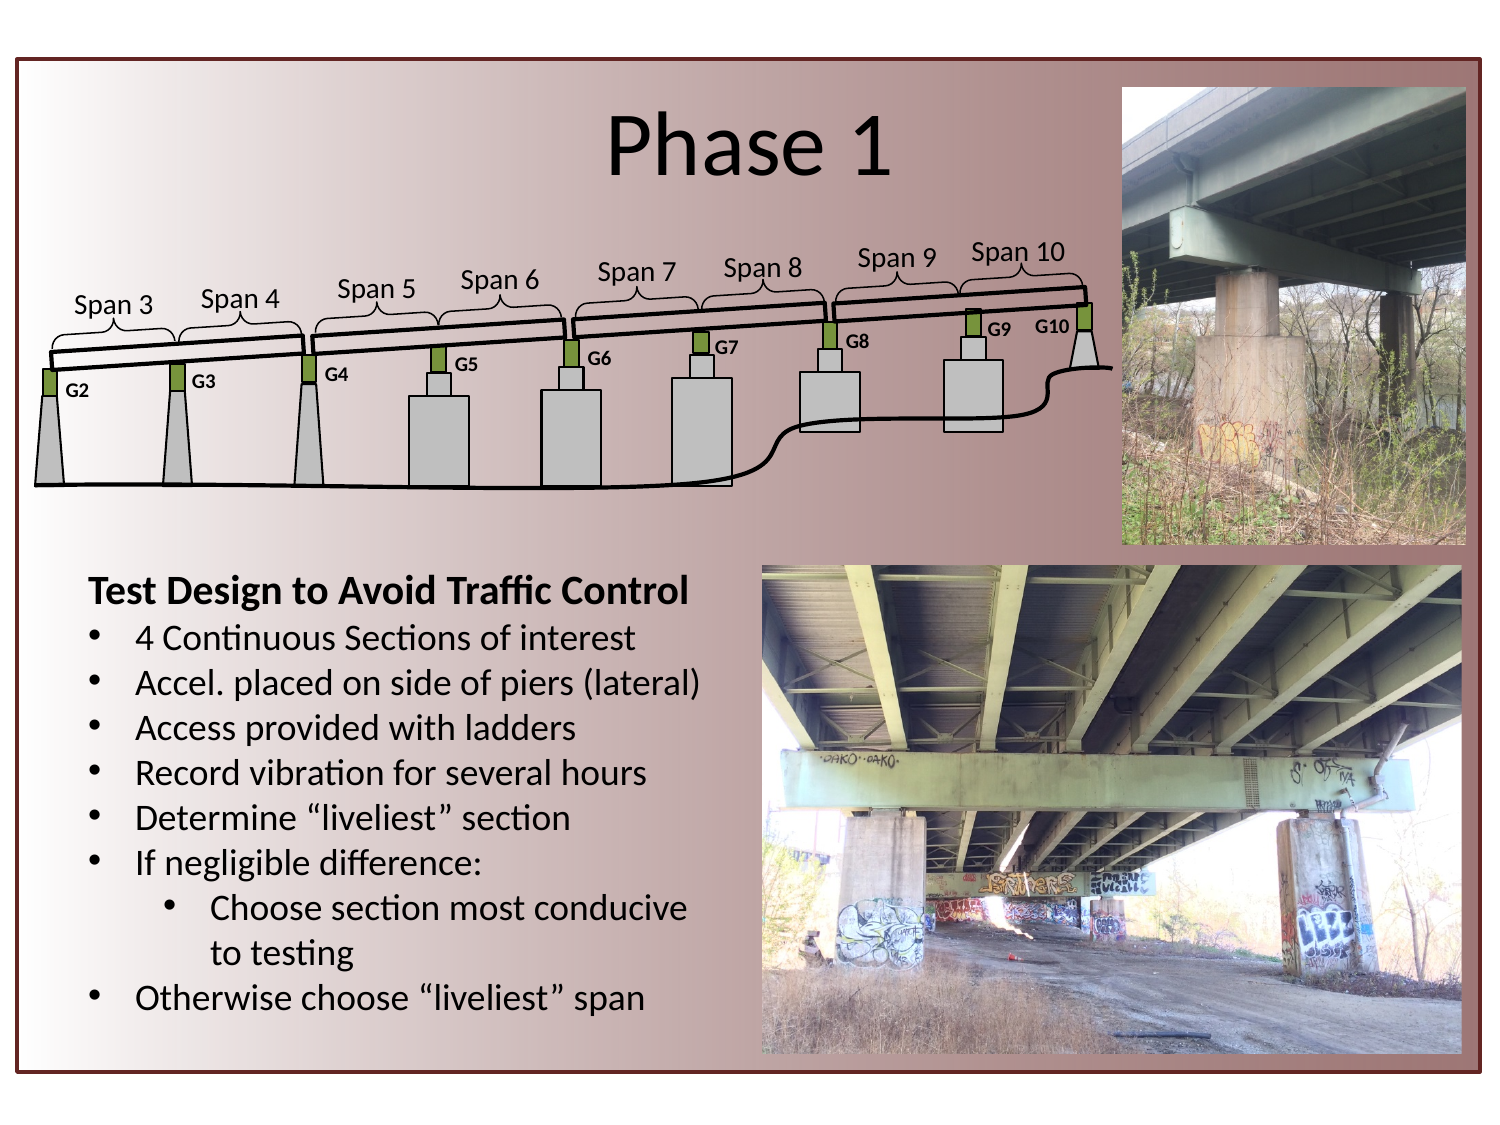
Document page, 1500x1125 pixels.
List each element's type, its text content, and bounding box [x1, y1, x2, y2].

title Phase 1 [75, 45, 1425, 226]
text_box [15, 57, 1482, 1074]
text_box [34, 224, 1113, 489]
picture [1122, 87, 1467, 546]
text_box Test Design to Avoid Traffic Control 4 Continuous Sections of interest Accel. placed on side of piers (lateral) Access provided with ladders Record vibration for several hours Determine “liveliest” section If negligible difference: Choose section most conducive to testing Otherwise choose “liveliest” span [73, 554, 740, 1070]
picture [761, 565, 1462, 1054]
